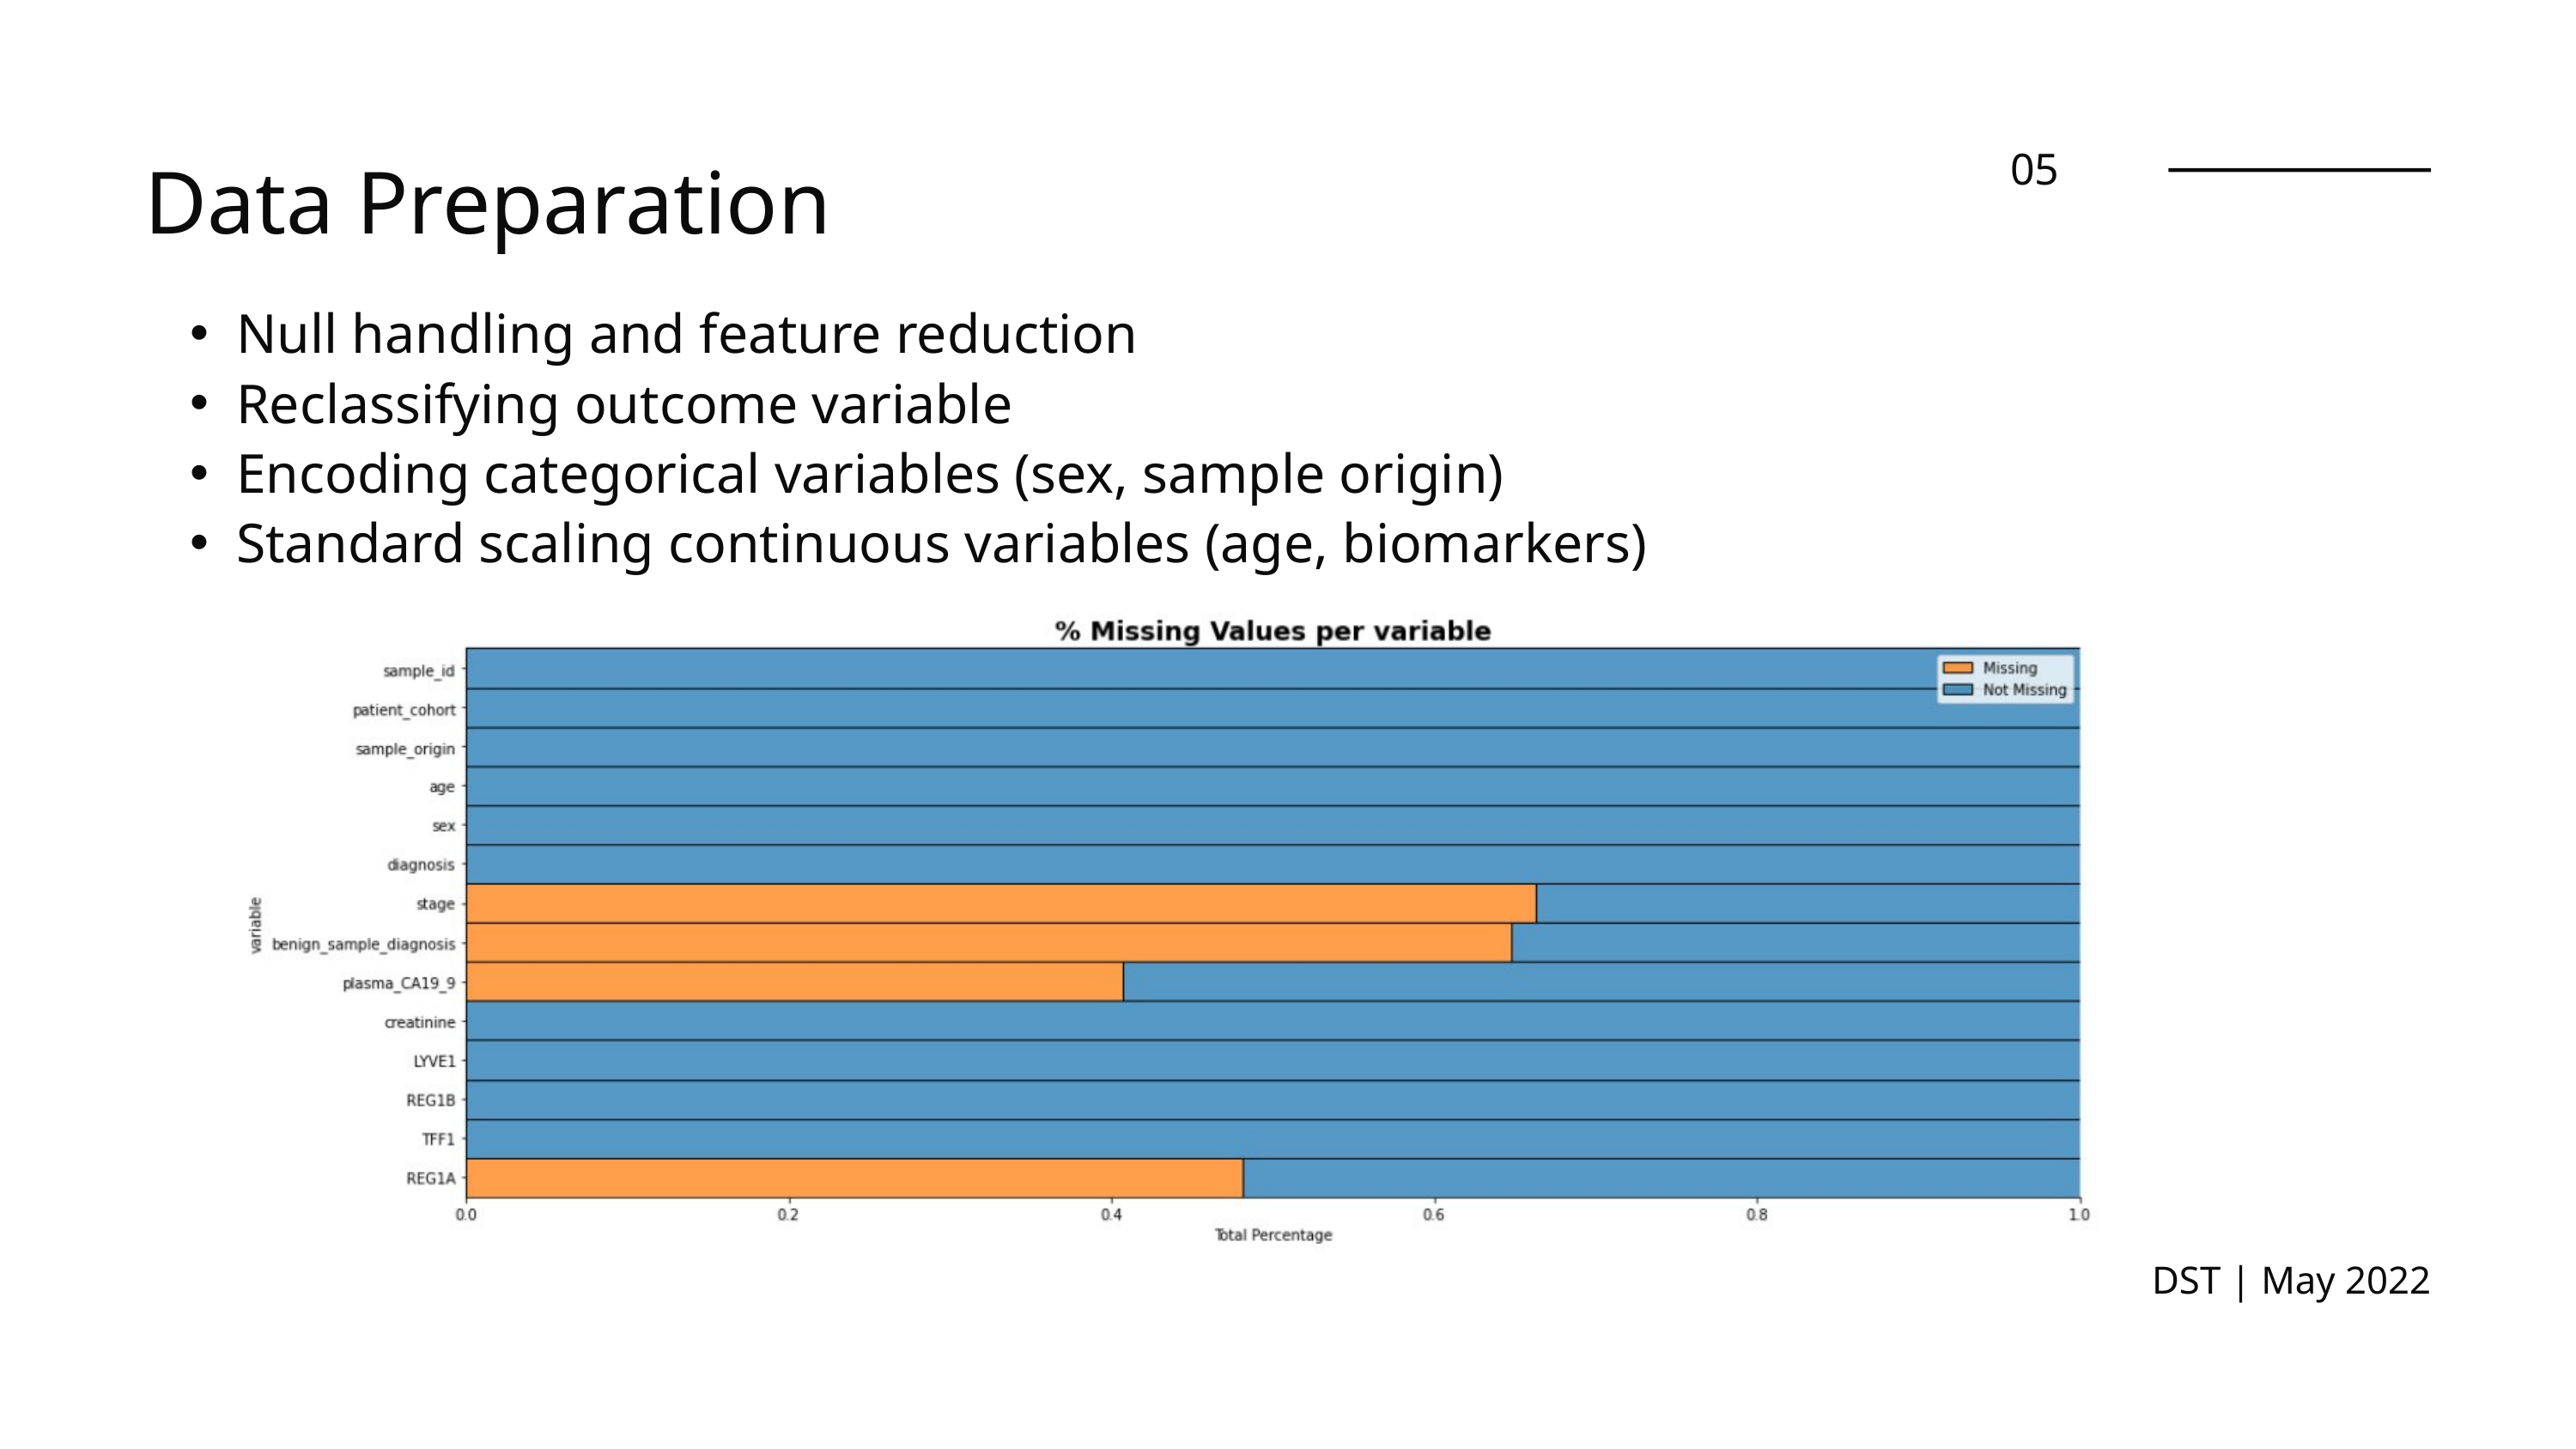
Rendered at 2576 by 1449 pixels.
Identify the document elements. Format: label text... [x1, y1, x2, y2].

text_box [1983, 144, 2432, 196]
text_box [144, 144, 1983, 572]
text_box DST | May 2022 [1640, 1264, 2432, 1302]
picture [227, 602, 2102, 1259]
